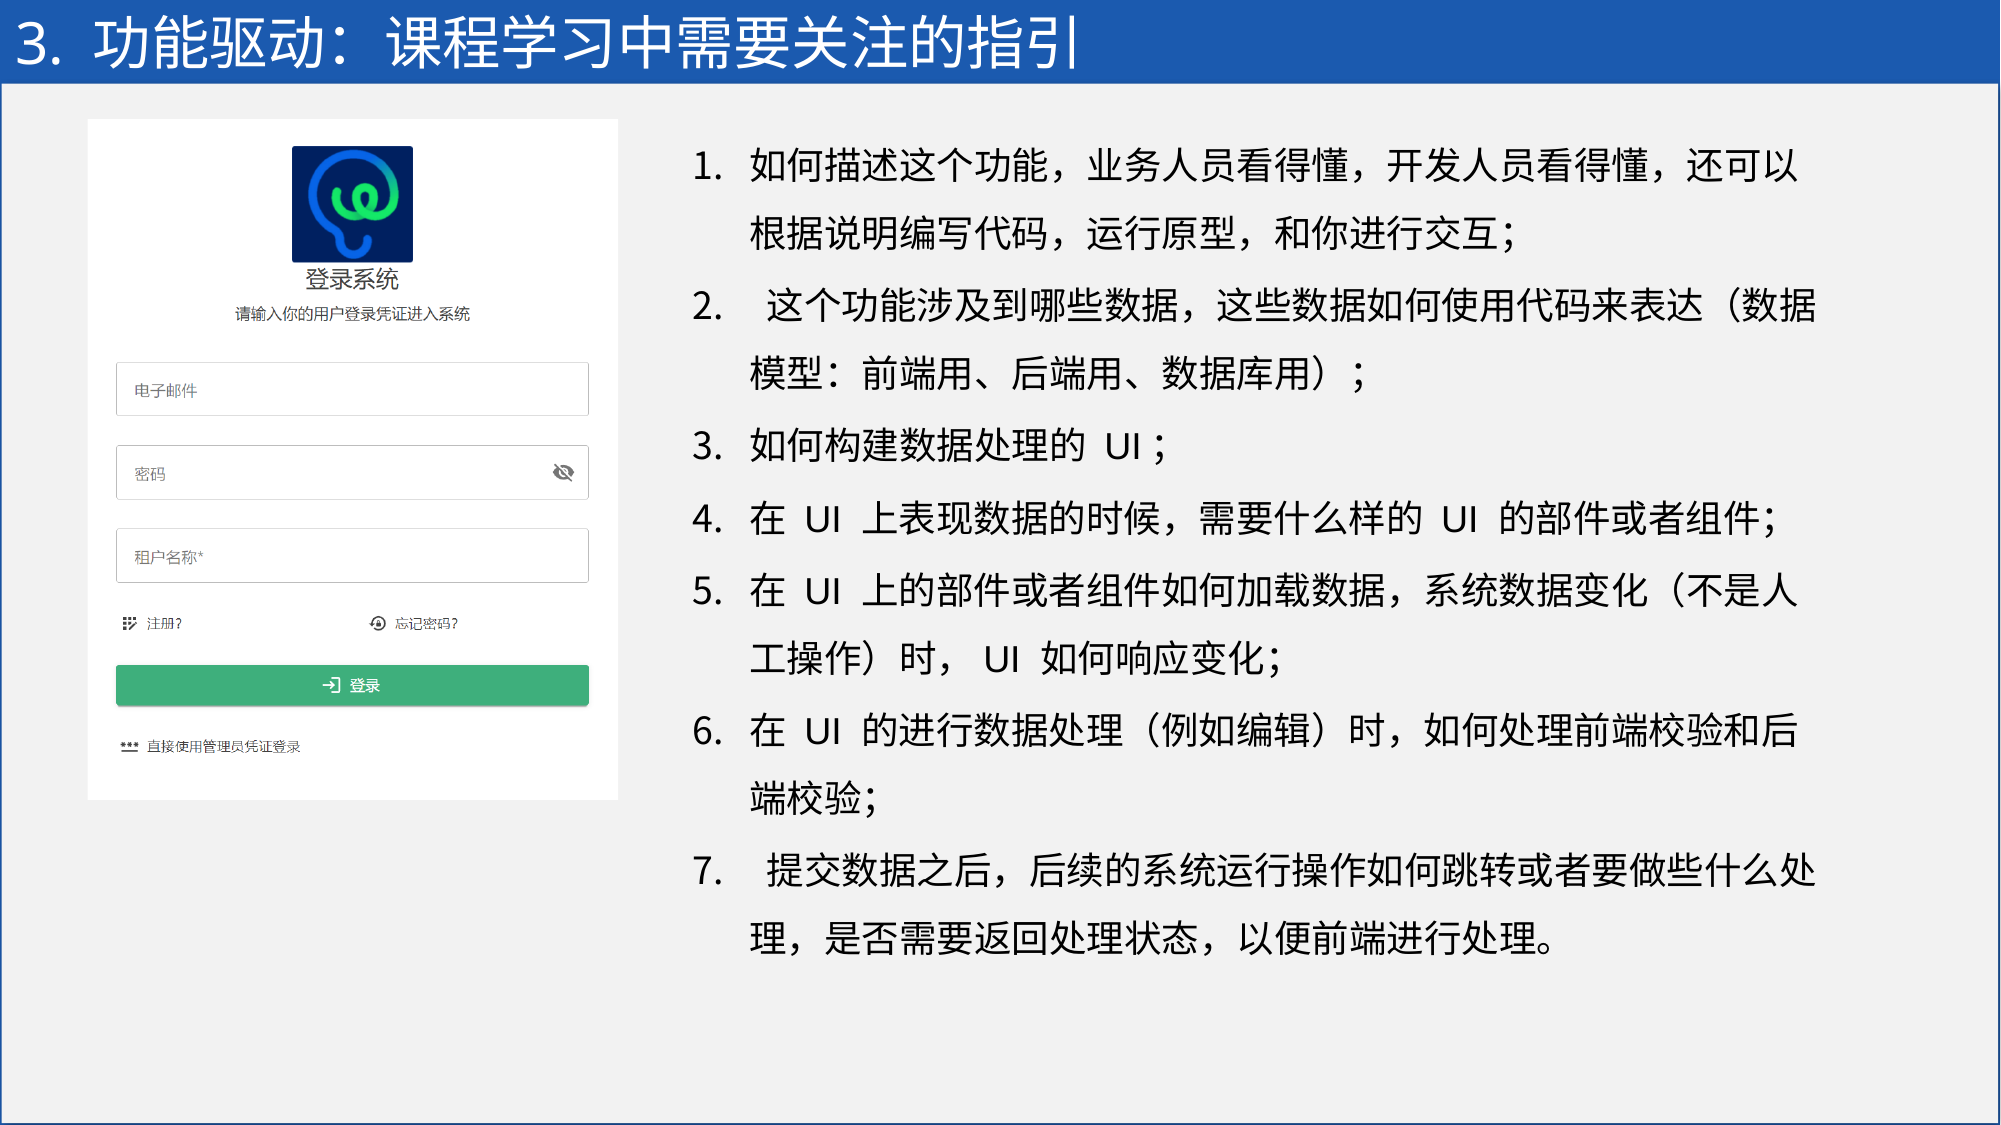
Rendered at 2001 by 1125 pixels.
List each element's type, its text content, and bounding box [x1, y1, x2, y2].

text_box 如何描述这个功能，业务人员看得懂，开发人员看得懂，还可以根据说明编写代码，运行原型，和你进行交互； 这个功能涉及到哪些数据，这些数据如何使用代码来表达（数据模型：前端用、后端用、数据库用）； 如何构建数据处理的 UI； 在 UI 上表现数据的时候，需要什么样的 UI 的部件或者组件； 在 UI 上的部件或者组件如何加载数据，系统数据变化（不是人工操作）时，UI 如何响应变化； 在 UI 的进行数据处理（例如编辑）时，如何处理前端校验和后端校验； 提交数据之后，后续的系统运行操作如何跳转或者要做些什么处理，是否需要返回处理状态，以便前端进行处理。 [678, 112, 1851, 967]
picture [87, 118, 619, 801]
title 3. 功能驱动：课程学习中需要关注的指引 [0, 1, 1675, 81]
